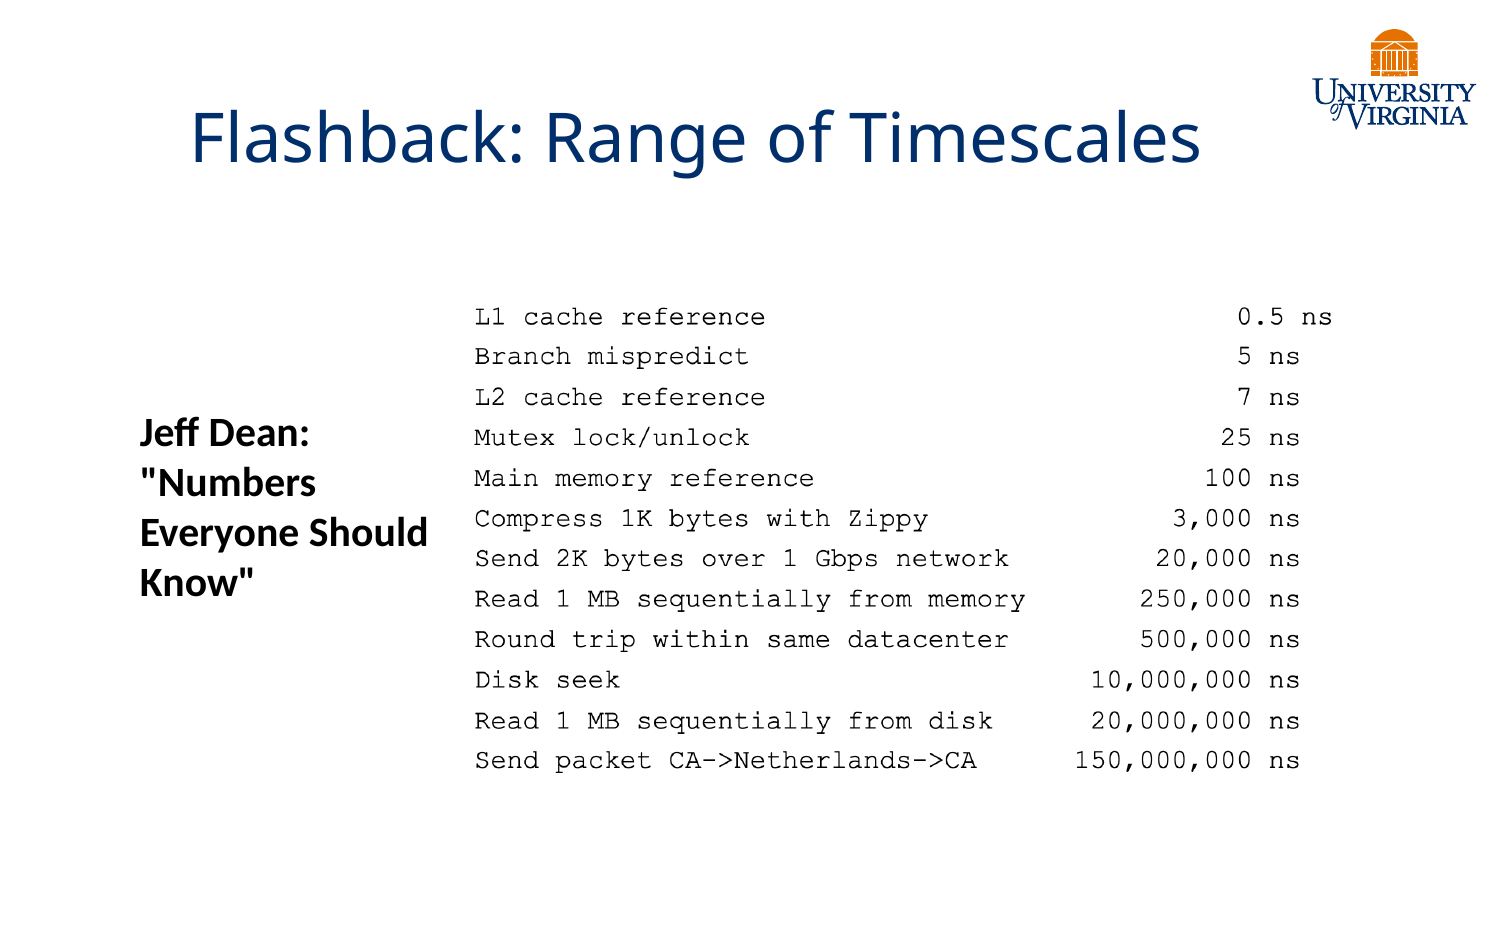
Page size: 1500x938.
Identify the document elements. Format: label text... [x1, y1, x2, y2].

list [446, 262, 1375, 799]
title Flashback: Range of Timescales [174, 49, 1290, 232]
text_box Jeff Dean: "Numbers Everyone Should Know" [125, 397, 446, 612]
